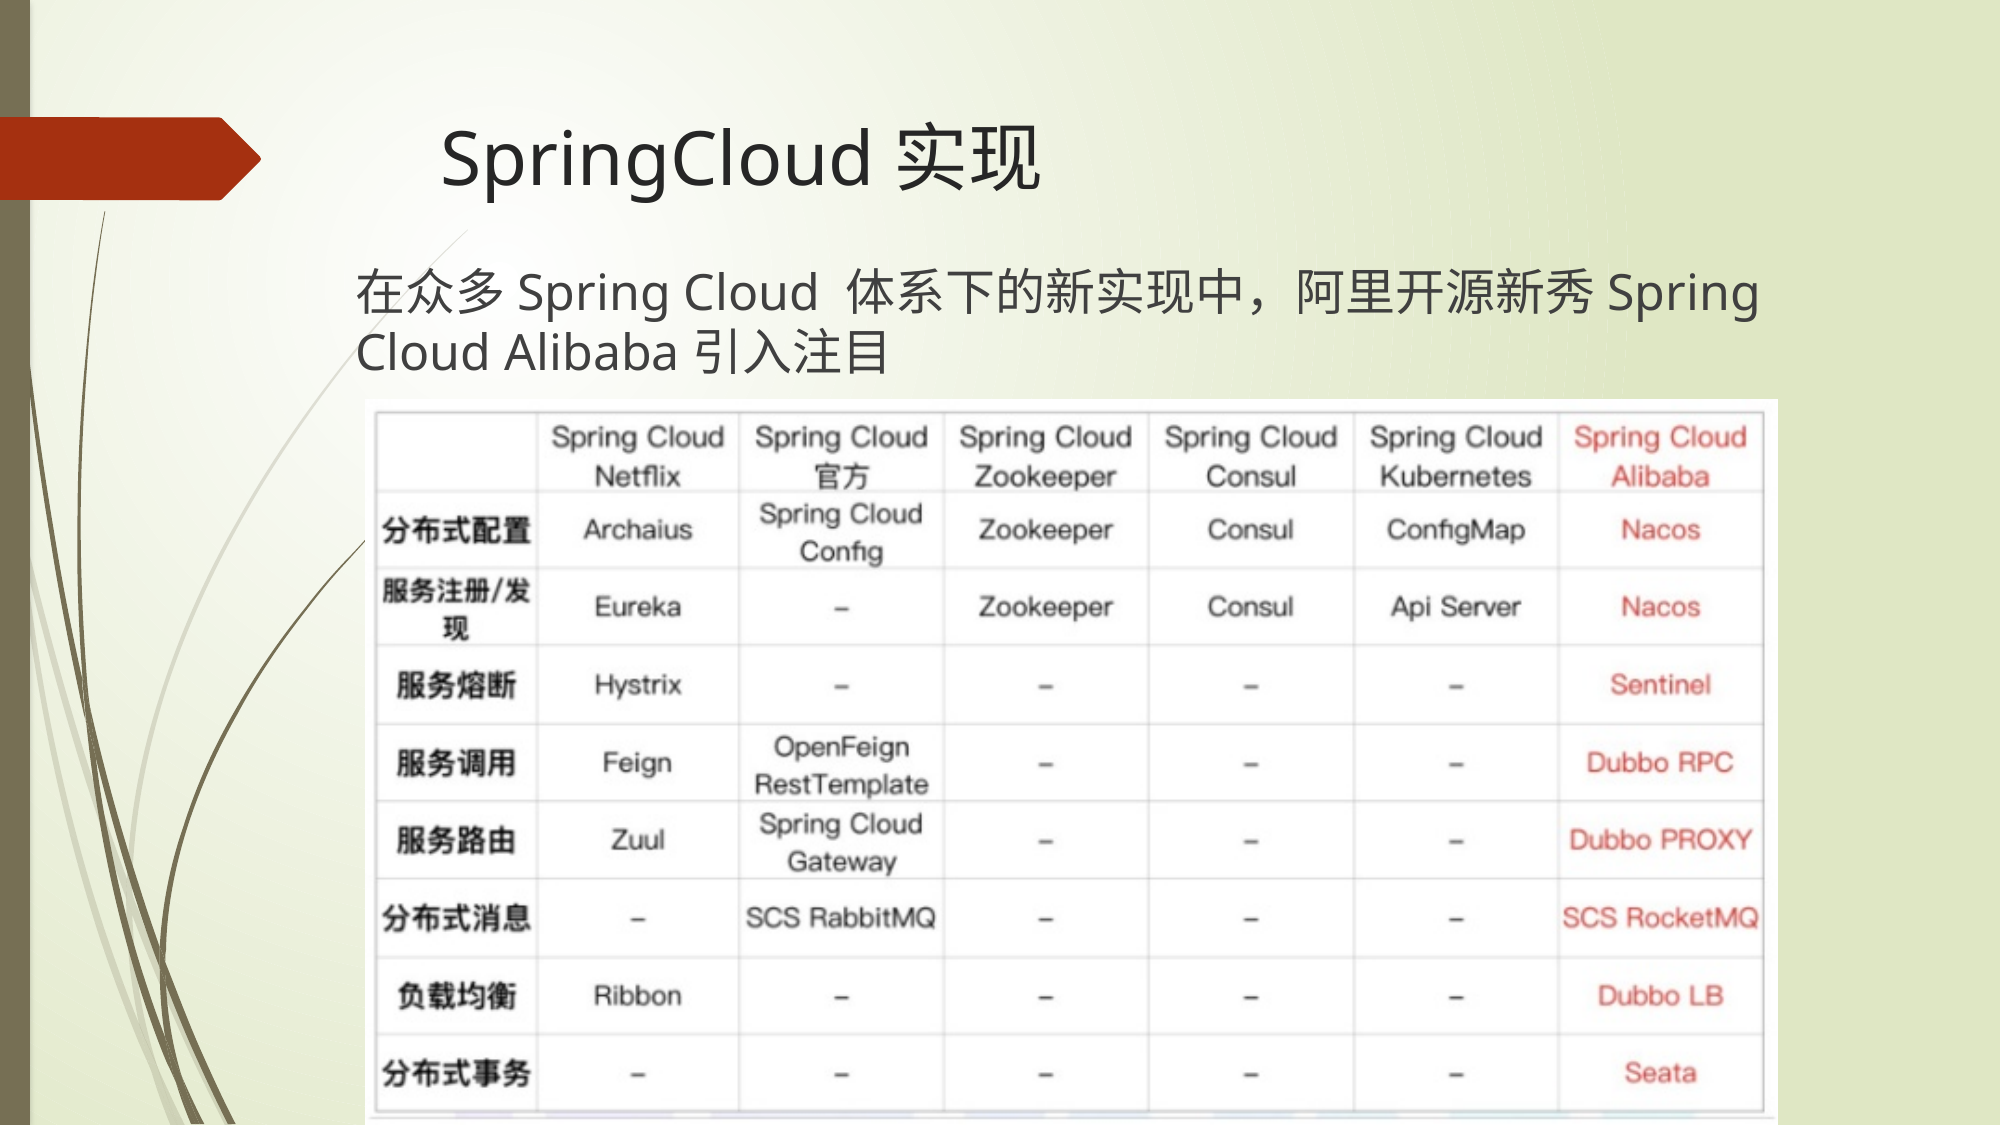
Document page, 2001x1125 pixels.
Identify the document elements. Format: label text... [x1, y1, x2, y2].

list 在众多Spring Cloud 体系下的新实现中，阿里开源新秀Spring Cloud Alibaba引入注目 [340, 252, 1803, 873]
title SpringCloud实现 [425, 102, 1888, 313]
picture [365, 399, 1778, 1125]
